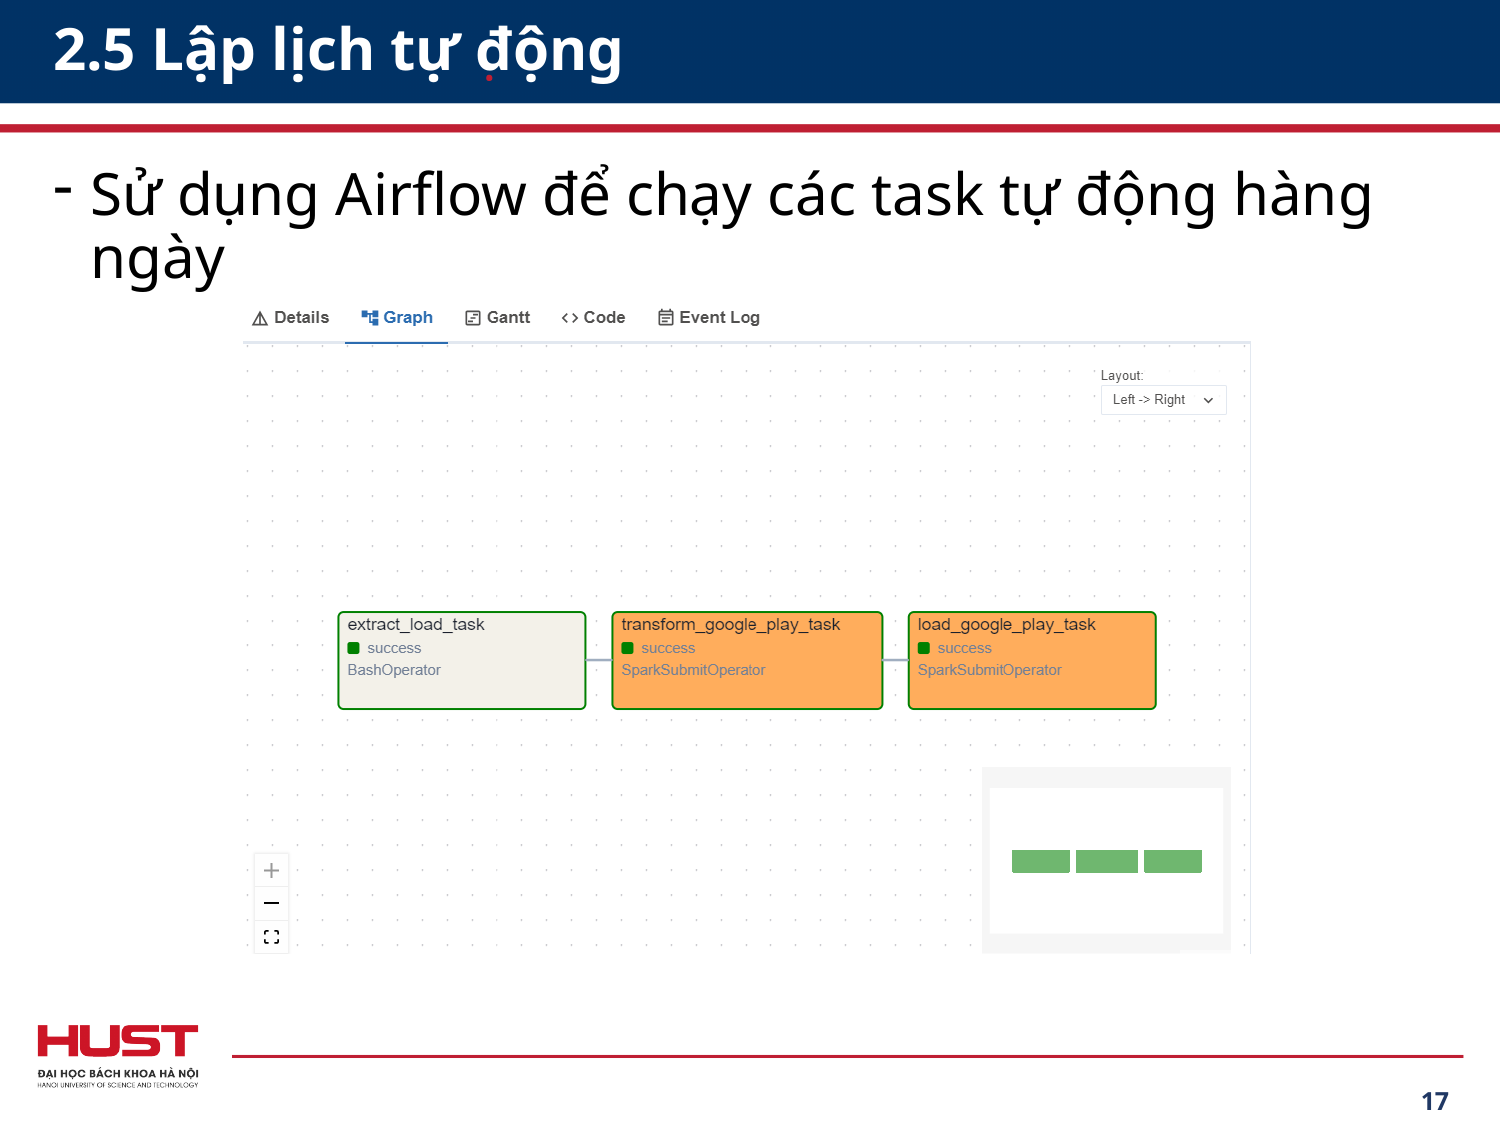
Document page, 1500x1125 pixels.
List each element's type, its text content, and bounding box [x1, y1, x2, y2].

title 2.5 Lập lịch tự động [38, 12, 1462, 87]
list Sử dụng Airflow để chạy các task tự động hàng ngày [38, 157, 1462, 1000]
slide_number 17 [1126, 1078, 1464, 1125]
picture [0, 0, 1500, 1125]
